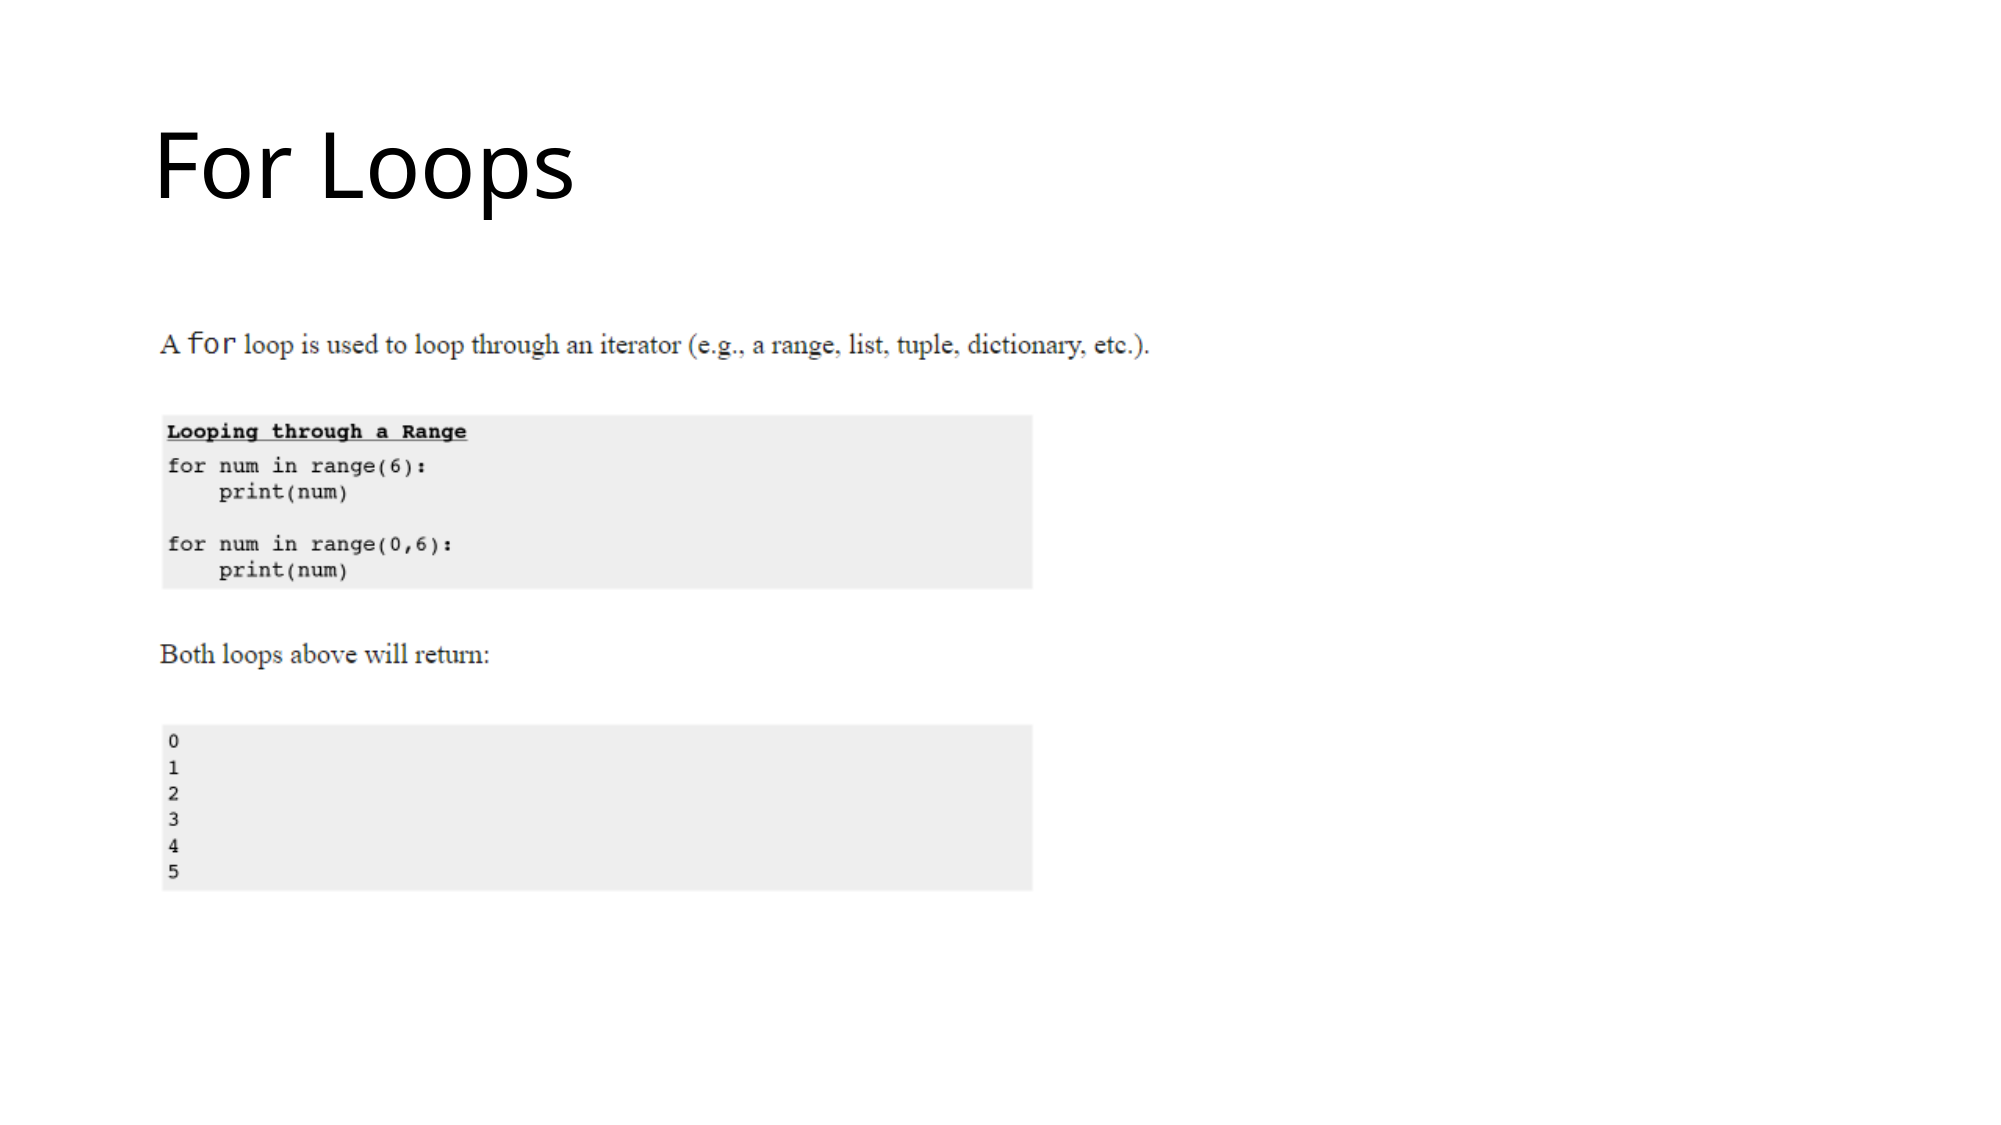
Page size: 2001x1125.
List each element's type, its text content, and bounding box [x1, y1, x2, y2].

picture [137, 299, 1193, 923]
title For Loops [137, 59, 1863, 278]
